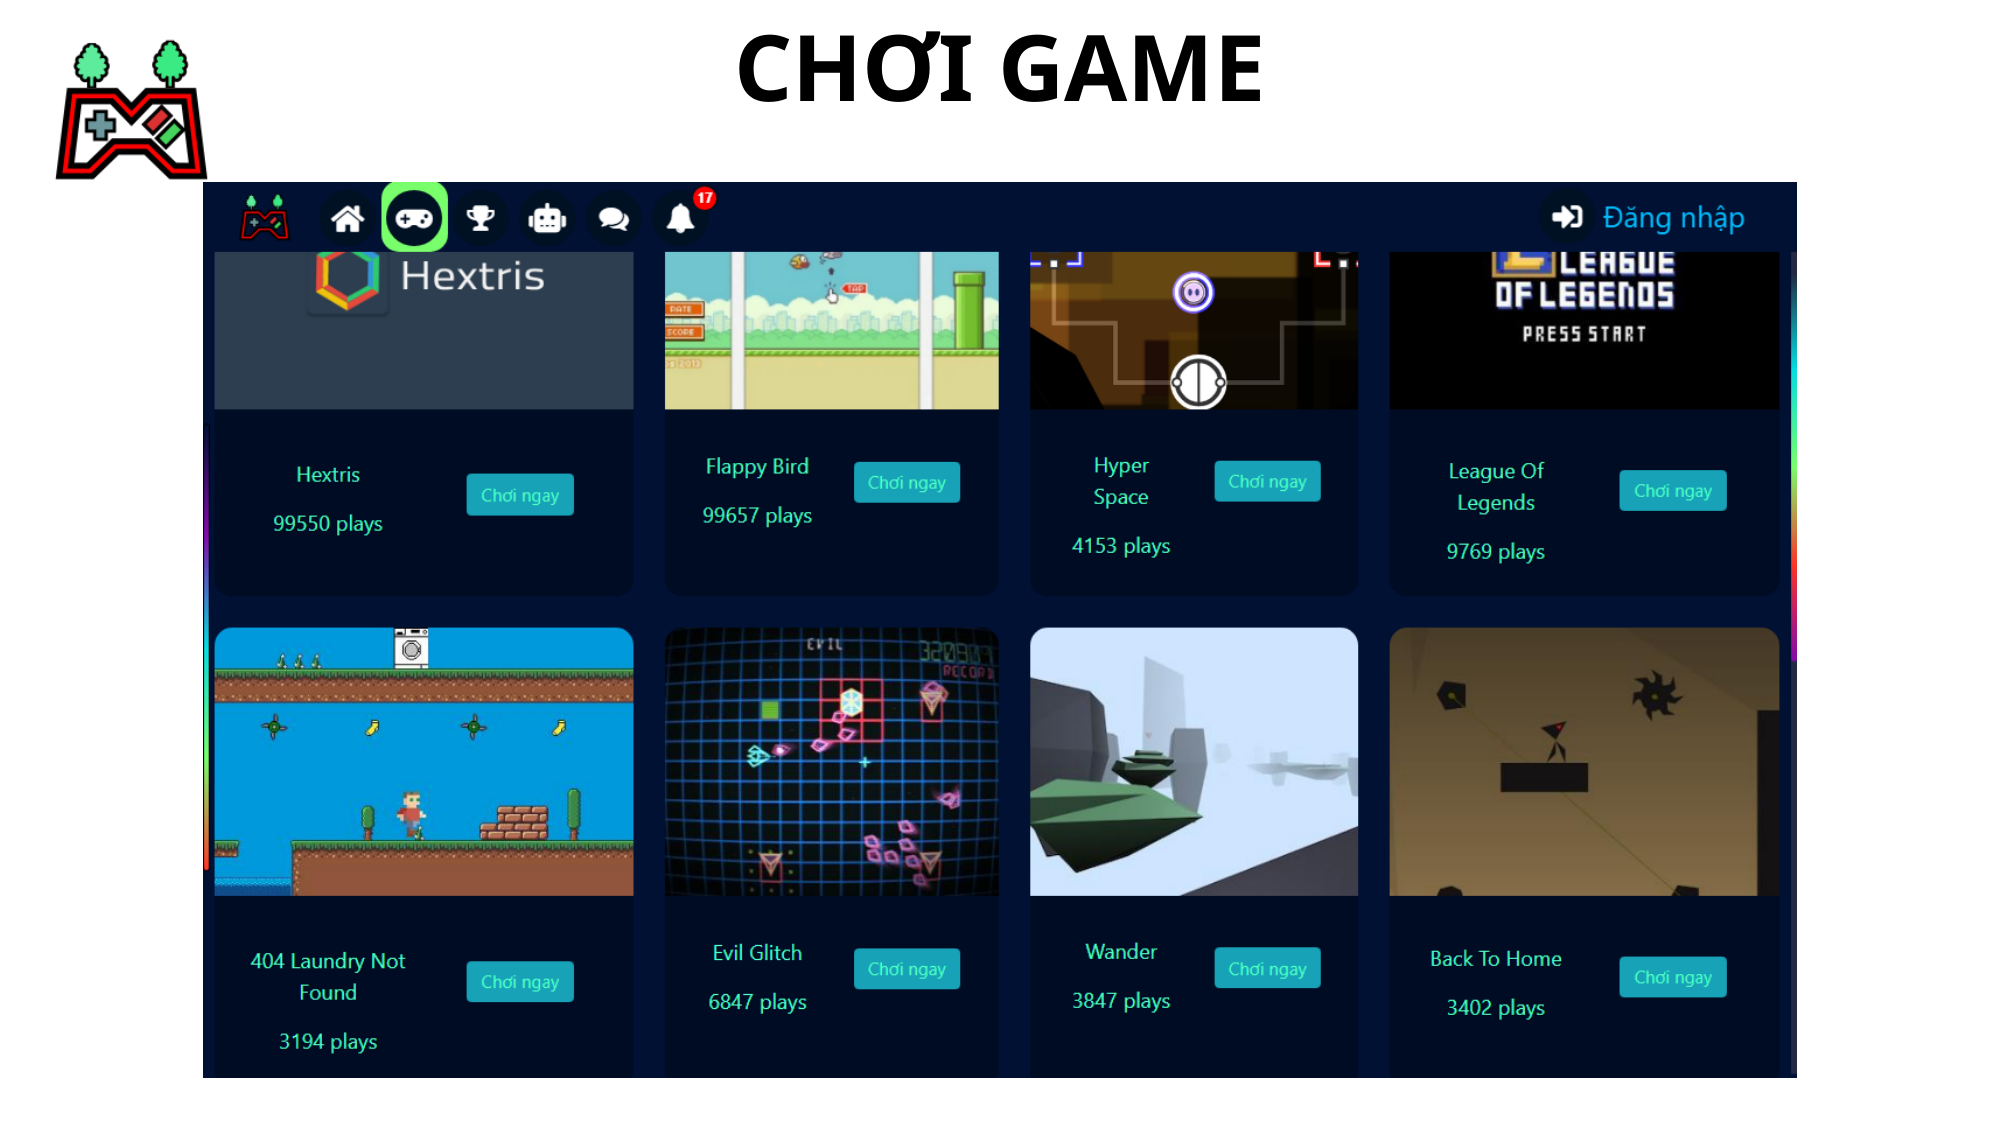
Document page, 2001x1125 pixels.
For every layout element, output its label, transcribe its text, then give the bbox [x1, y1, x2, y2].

text_box CHƠI GAME [229, 2, 2000, 128]
picture [0, 2, 1797, 1079]
